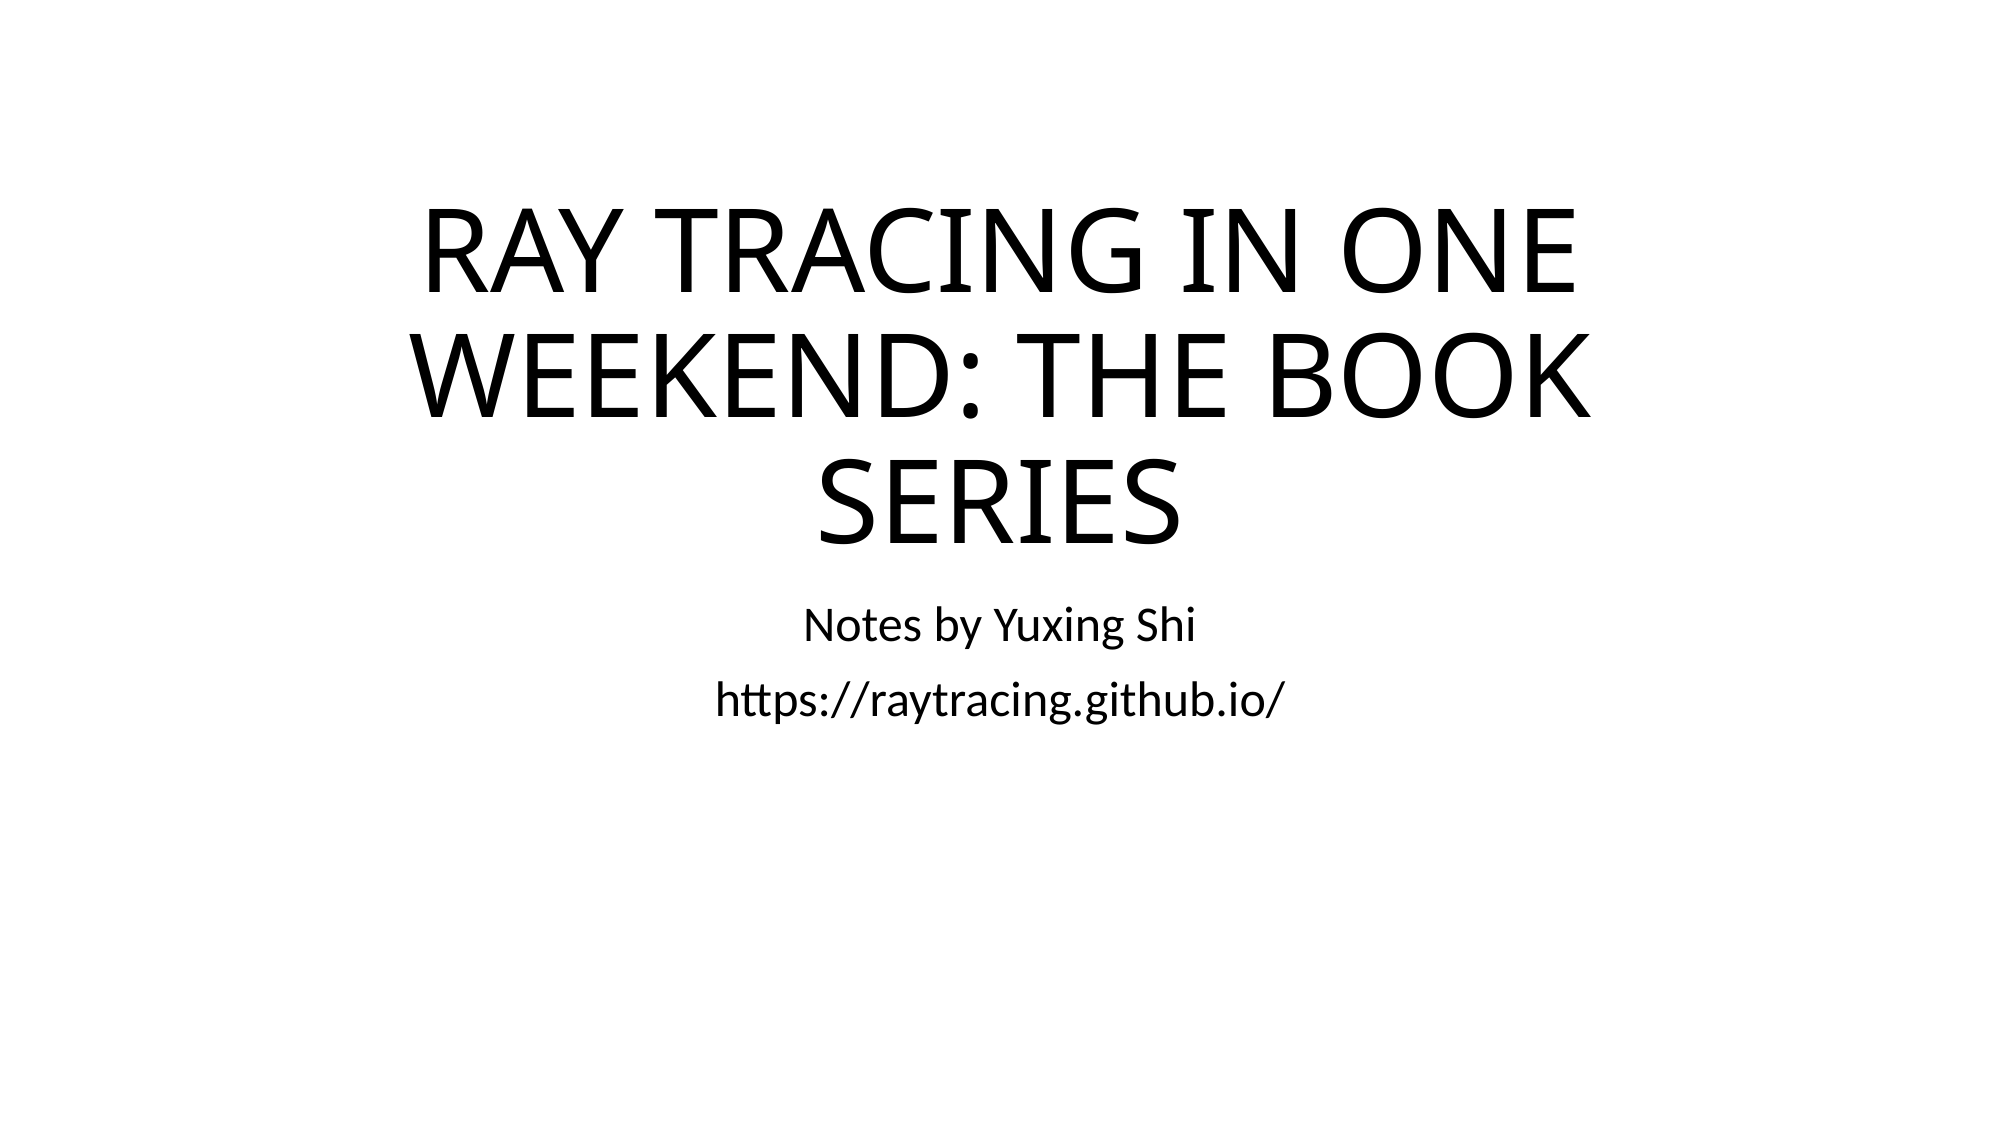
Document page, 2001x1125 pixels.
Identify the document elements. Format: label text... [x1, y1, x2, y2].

title RAY TRACING IN ONE WEEKEND: THE BOOK SERIES [249, 184, 1750, 576]
subtitle Notes by Yuxing Shi https://raytracing.github.io/ [249, 590, 1750, 863]
